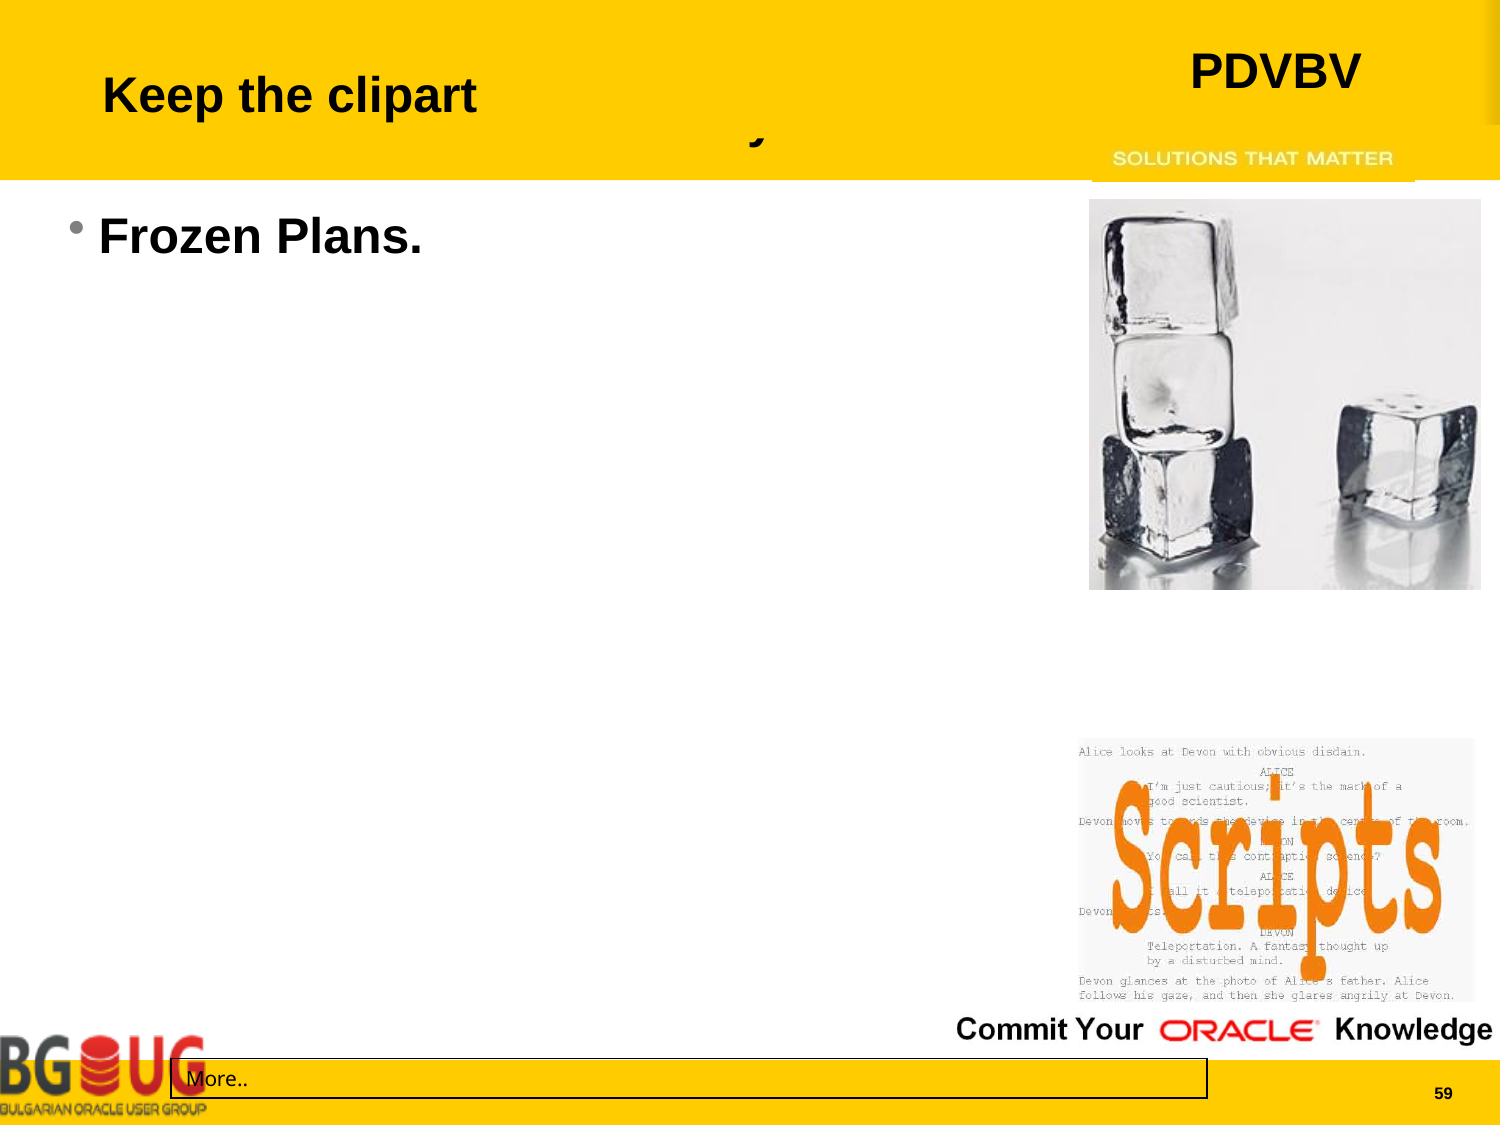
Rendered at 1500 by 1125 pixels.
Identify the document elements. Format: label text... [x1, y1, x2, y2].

list Frozen Plans. [52, 207, 1211, 966]
picture [1160, 0, 1500, 125]
slide_number 59 [1409, 1074, 1468, 1100]
picture [0, 1034, 207, 1121]
title Keep the clipart [86, 45, 1063, 139]
picture [1053, 737, 1500, 1002]
picture [952, 1011, 1500, 1050]
picture [1089, 198, 1481, 591]
text_box More.. [171, 1058, 1207, 1099]
picture [1092, 137, 1415, 182]
